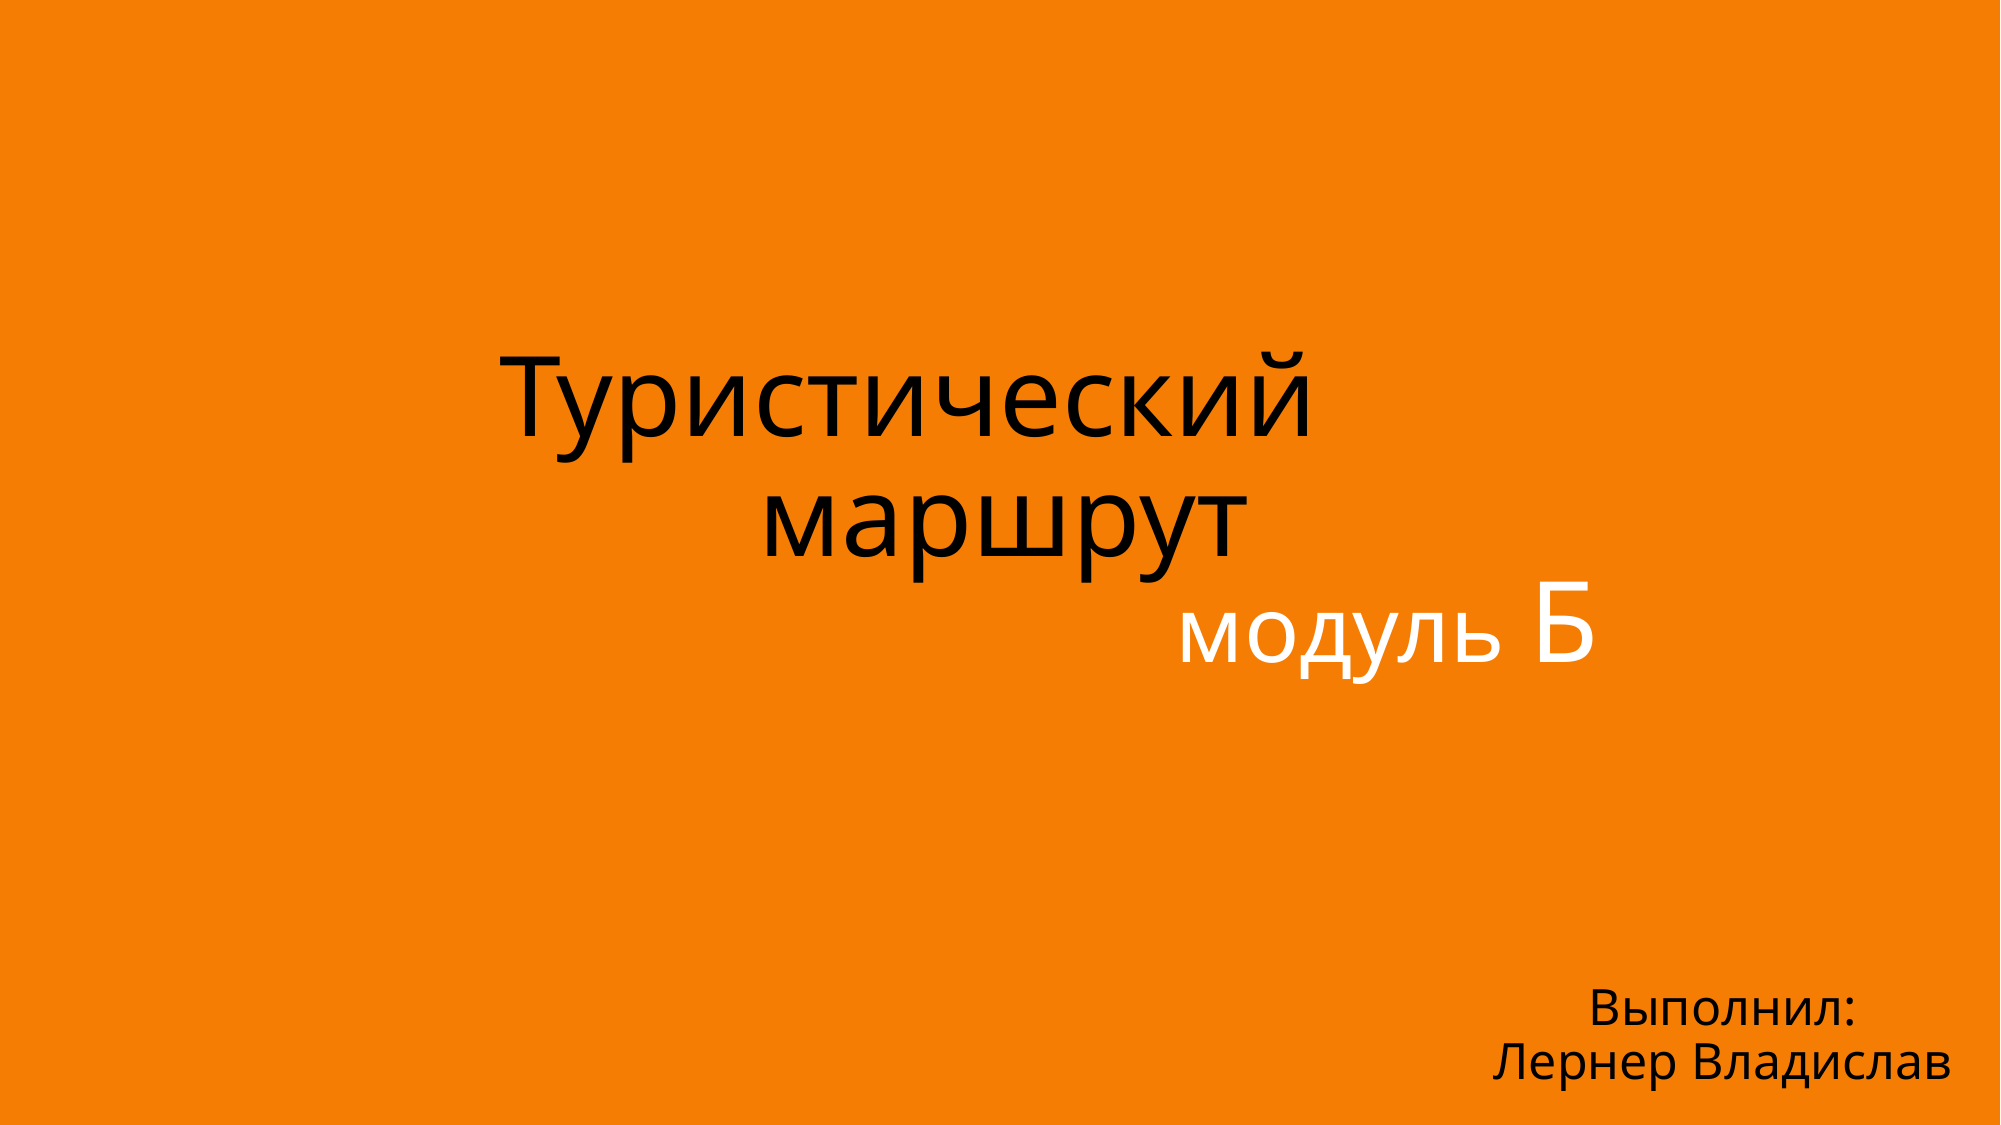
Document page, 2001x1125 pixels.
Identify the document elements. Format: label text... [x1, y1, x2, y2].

text_box модуль Б [1161, 542, 1614, 693]
subtitle Выполнил: Лернер Владислав [972, 974, 2000, 1125]
title Туристический маршрут [0, 330, 1818, 722]
